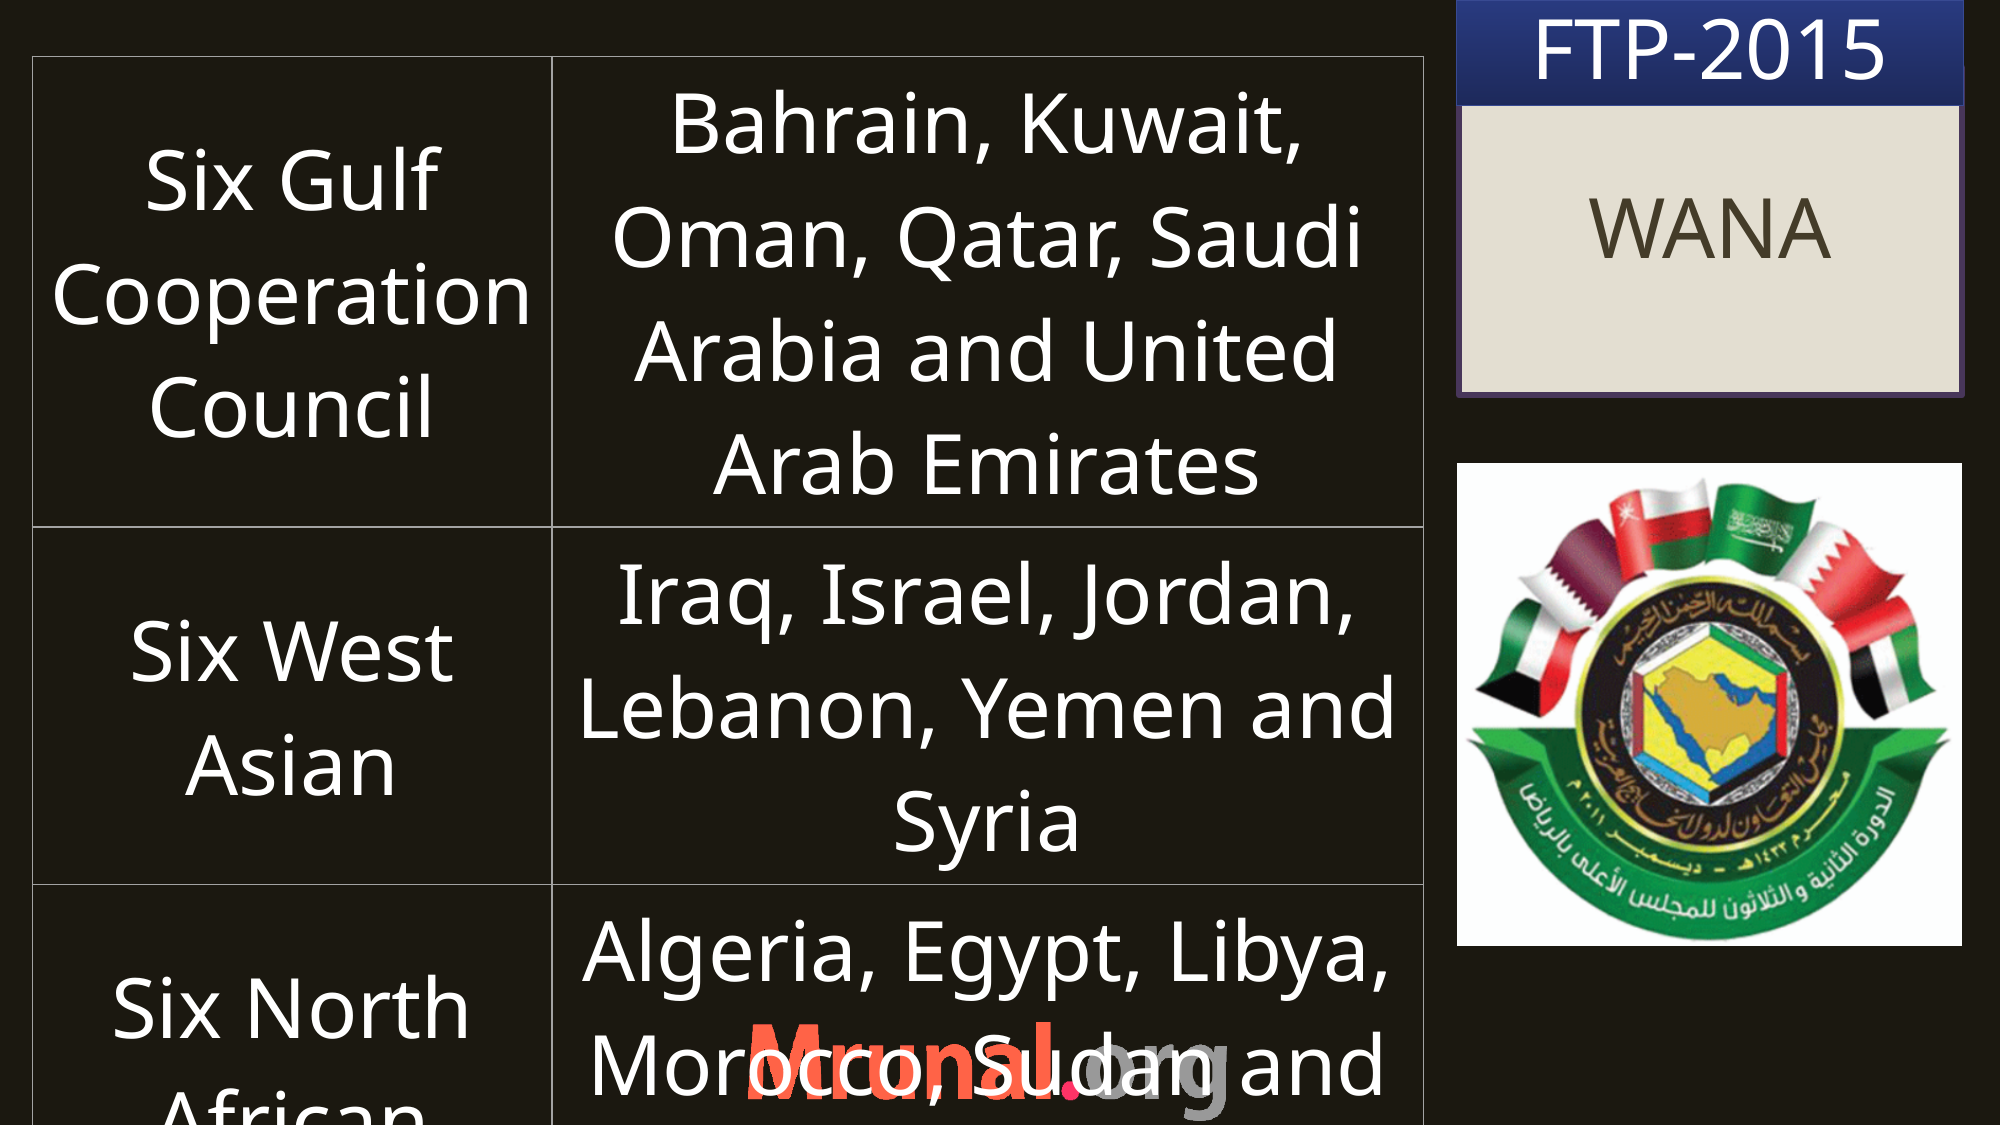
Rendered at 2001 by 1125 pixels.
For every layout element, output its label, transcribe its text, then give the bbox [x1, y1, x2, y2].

table_cell Algeria, Egypt, Libya, Morocco, Sudan and Tunisia [553, 885, 1423, 1125]
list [1457, 463, 1962, 946]
table_cell Six West Asian [33, 528, 551, 884]
table_header Six Gulf Cooperation Council [33, 57, 551, 526]
table_header Bahrain, Kuwait, Oman, Qatar, Saudi Arabia and United Arab Emirates [553, 57, 1423, 526]
table_cell Iraq, Israel, Jordan, Lebanon, Yemen and Syria [553, 528, 1423, 884]
title WANA [1456, 65, 1965, 398]
table_cell Six North African [33, 885, 551, 1125]
list FTP-2015 [1456, 0, 1964, 106]
